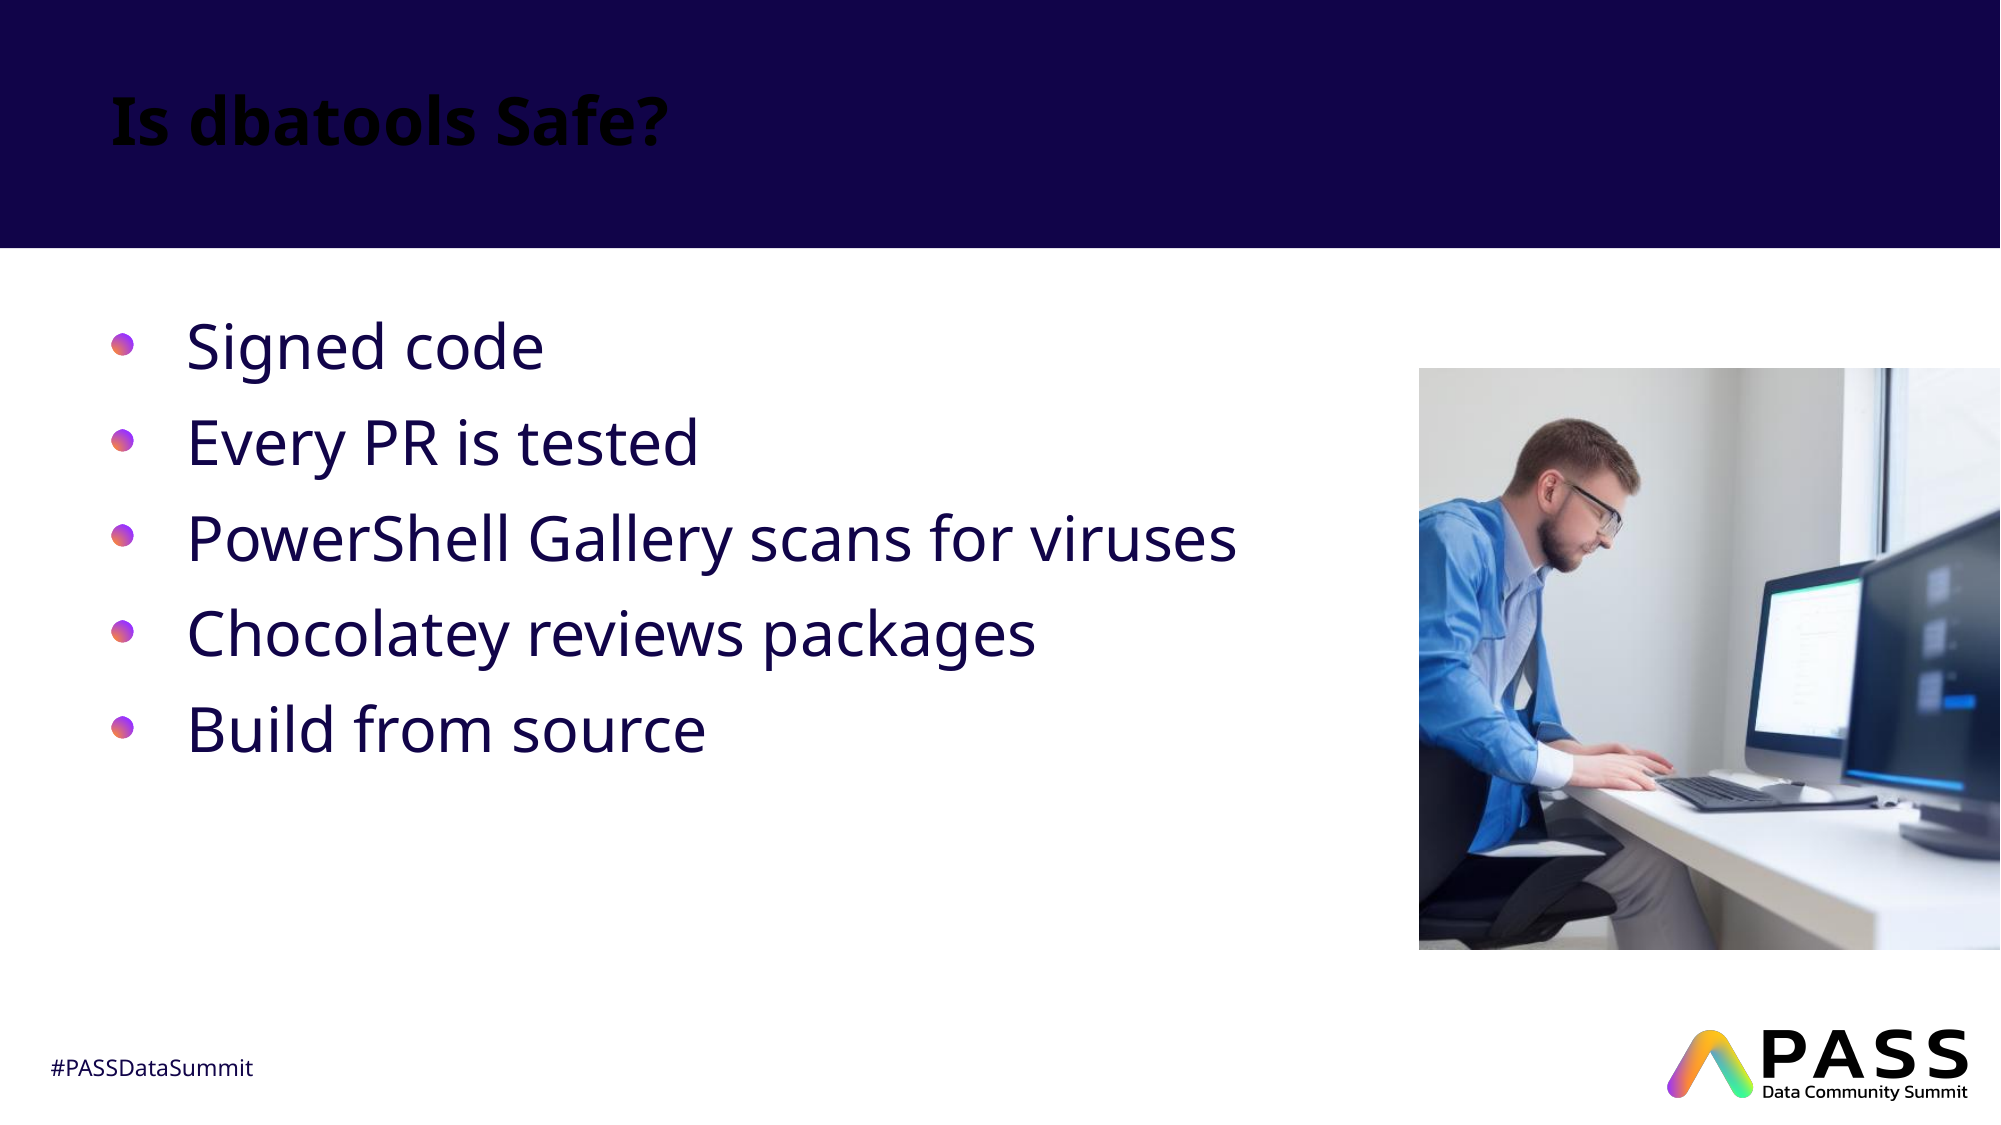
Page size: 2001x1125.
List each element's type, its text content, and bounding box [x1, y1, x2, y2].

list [1418, 368, 2000, 950]
picture [111, 716, 134, 739]
picture [111, 429, 134, 452]
picture [111, 333, 134, 356]
title Is dbatools Safe? [96, 80, 1642, 299]
picture [111, 524, 134, 547]
picture [111, 620, 134, 643]
list Signed code Every PR is tested PowerShell Gallery scans for viruses Chocolatey reviews packages Build from source [96, 299, 1822, 1014]
picture [1665, 1026, 1974, 1102]
